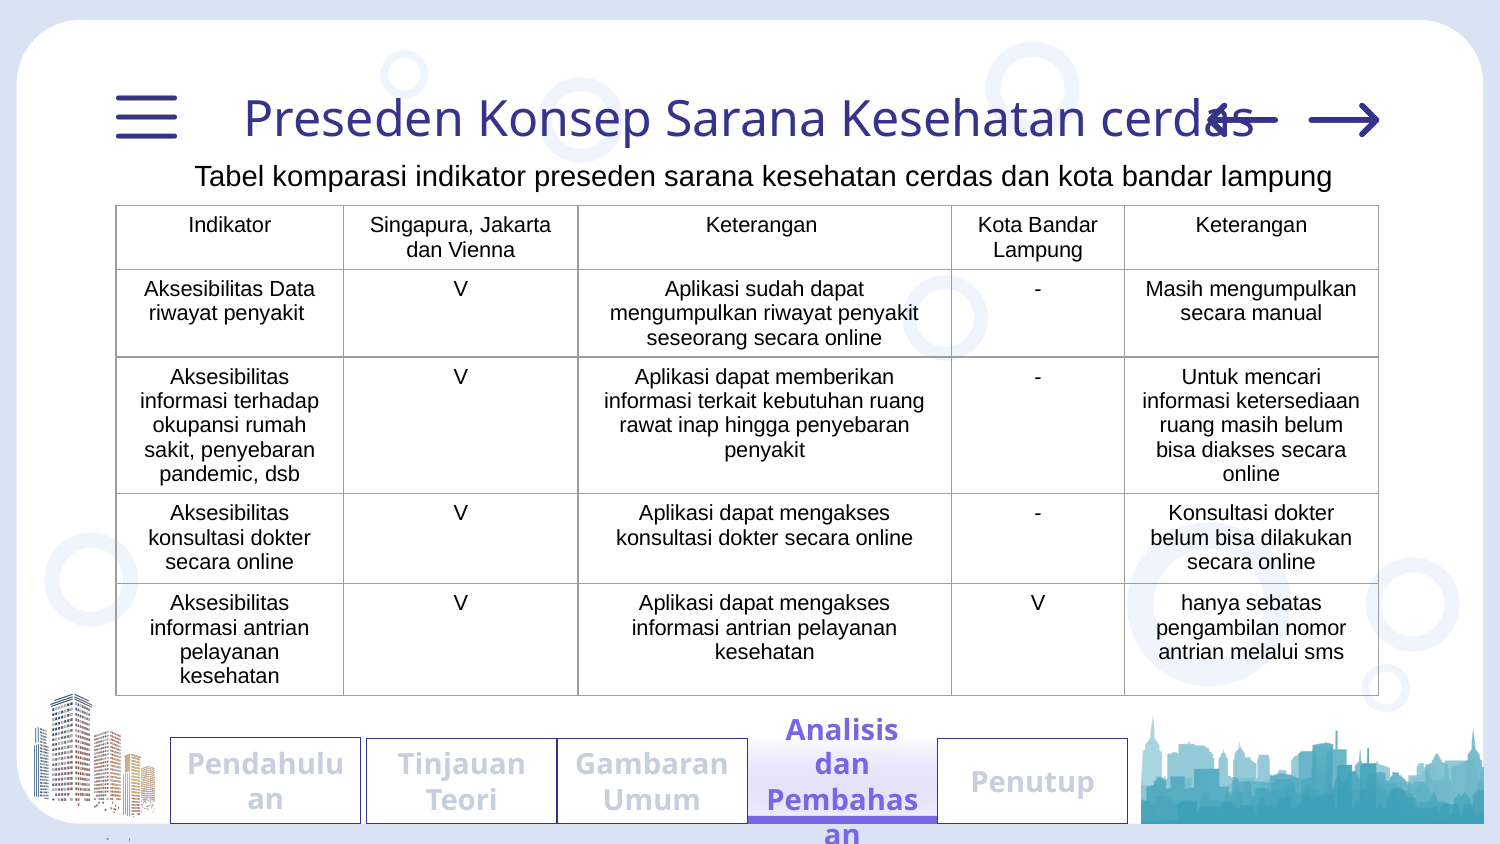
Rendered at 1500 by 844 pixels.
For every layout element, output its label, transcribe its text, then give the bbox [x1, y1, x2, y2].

table_cell V [344, 494, 532, 583]
table_cell Aksesibilitas konsultasi dokter secara online [117, 494, 343, 583]
table_header Indikator [117, 206, 343, 269]
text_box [537, 76, 1292, 687]
table_cell V [344, 584, 538, 695]
text_box Analisis dan Pembahasan [748, 738, 937, 815]
table_cell Aksesibilitas Data riwayat penyakit [117, 270, 343, 356]
table_cell Untuk mencari informasi ketersediaan ruang masih belum bisa diakses secara online [1296, 358, 1378, 493]
table_header Keterangan [1296, 206, 1378, 269]
table_cell V [344, 358, 532, 493]
picture [116, 95, 177, 139]
table_cell Masih mengumpulkan secara manual [1296, 270, 1378, 356]
text_box Pendahuluan [170, 737, 361, 824]
text_box Gambaran Umum [557, 738, 748, 824]
picture [33, 687, 157, 844]
table_cell hanya sebatas pengambilan nomor antrian melalui sms [1290, 584, 1378, 695]
text_box [748, 815, 937, 824]
picture [1141, 707, 1484, 824]
text_box Penutup [937, 738, 1128, 824]
table_cell V [344, 270, 532, 356]
table_cell Aksesibilitas informasi terhadap okupansi rumah sakit, penyebaran pandemic, dsb [117, 358, 343, 493]
table_cell Aksesibilitas informasi antrian pelayanan kesehatan [117, 584, 343, 695]
text_box Tabel komparasi indikator preseden sarana kesehatan cerdas dan kota bandar lampung [1296, 149, 1350, 200]
text_box Preseden Konsep Sarana Kesehatan cerdas [116, 72, 1383, 167]
text_box Tabel komparasi indikator preseden sarana kesehatan cerdas dan kota bandar lampung [179, 149, 532, 200]
table_cell Konsultasi dokter belum bisa dilakukan secara online [1296, 494, 1378, 583]
table_header Singapura, Jakarta dan Vienna [344, 206, 532, 269]
text_box Tinjauan Teori [366, 738, 557, 824]
